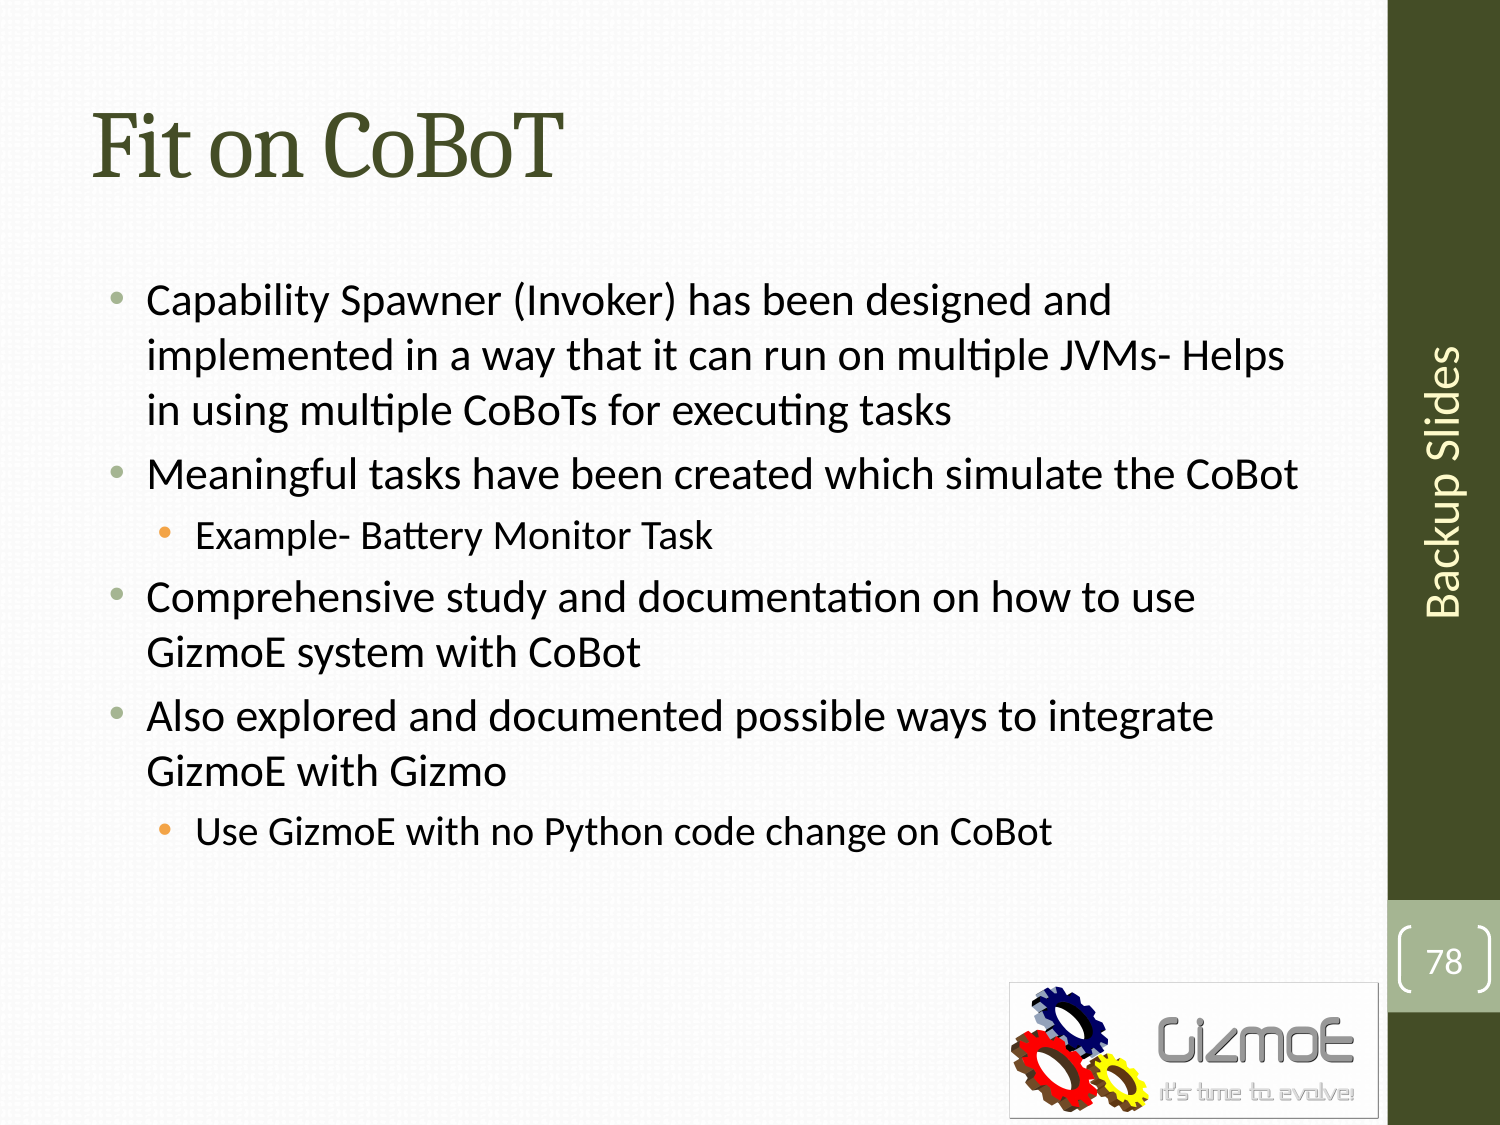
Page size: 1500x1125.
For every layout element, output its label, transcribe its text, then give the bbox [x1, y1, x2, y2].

slide_number Backup Slides [1408, 288, 1469, 636]
slide_number 77 [1397, 925, 1492, 994]
title Fit on CoBoT [75, 45, 1325, 233]
picture [1005, 979, 1382, 1121]
list Capability Spawner (Invoker) has been designed and implemented in a way that it can run on multiple JVMs- Helps in using multiple CoBoTs for executing tasks Meaningful tasks have been created which simulate the CoBot Example- Battery Monitor Task Comprehensive study and documentation on how to use GizmoE system with CoBot Also explored and documented possible ways to integrate GizmoE with Gizmo Use GizmoE with no Python code change on CoBot [75, 262, 1325, 1050]
